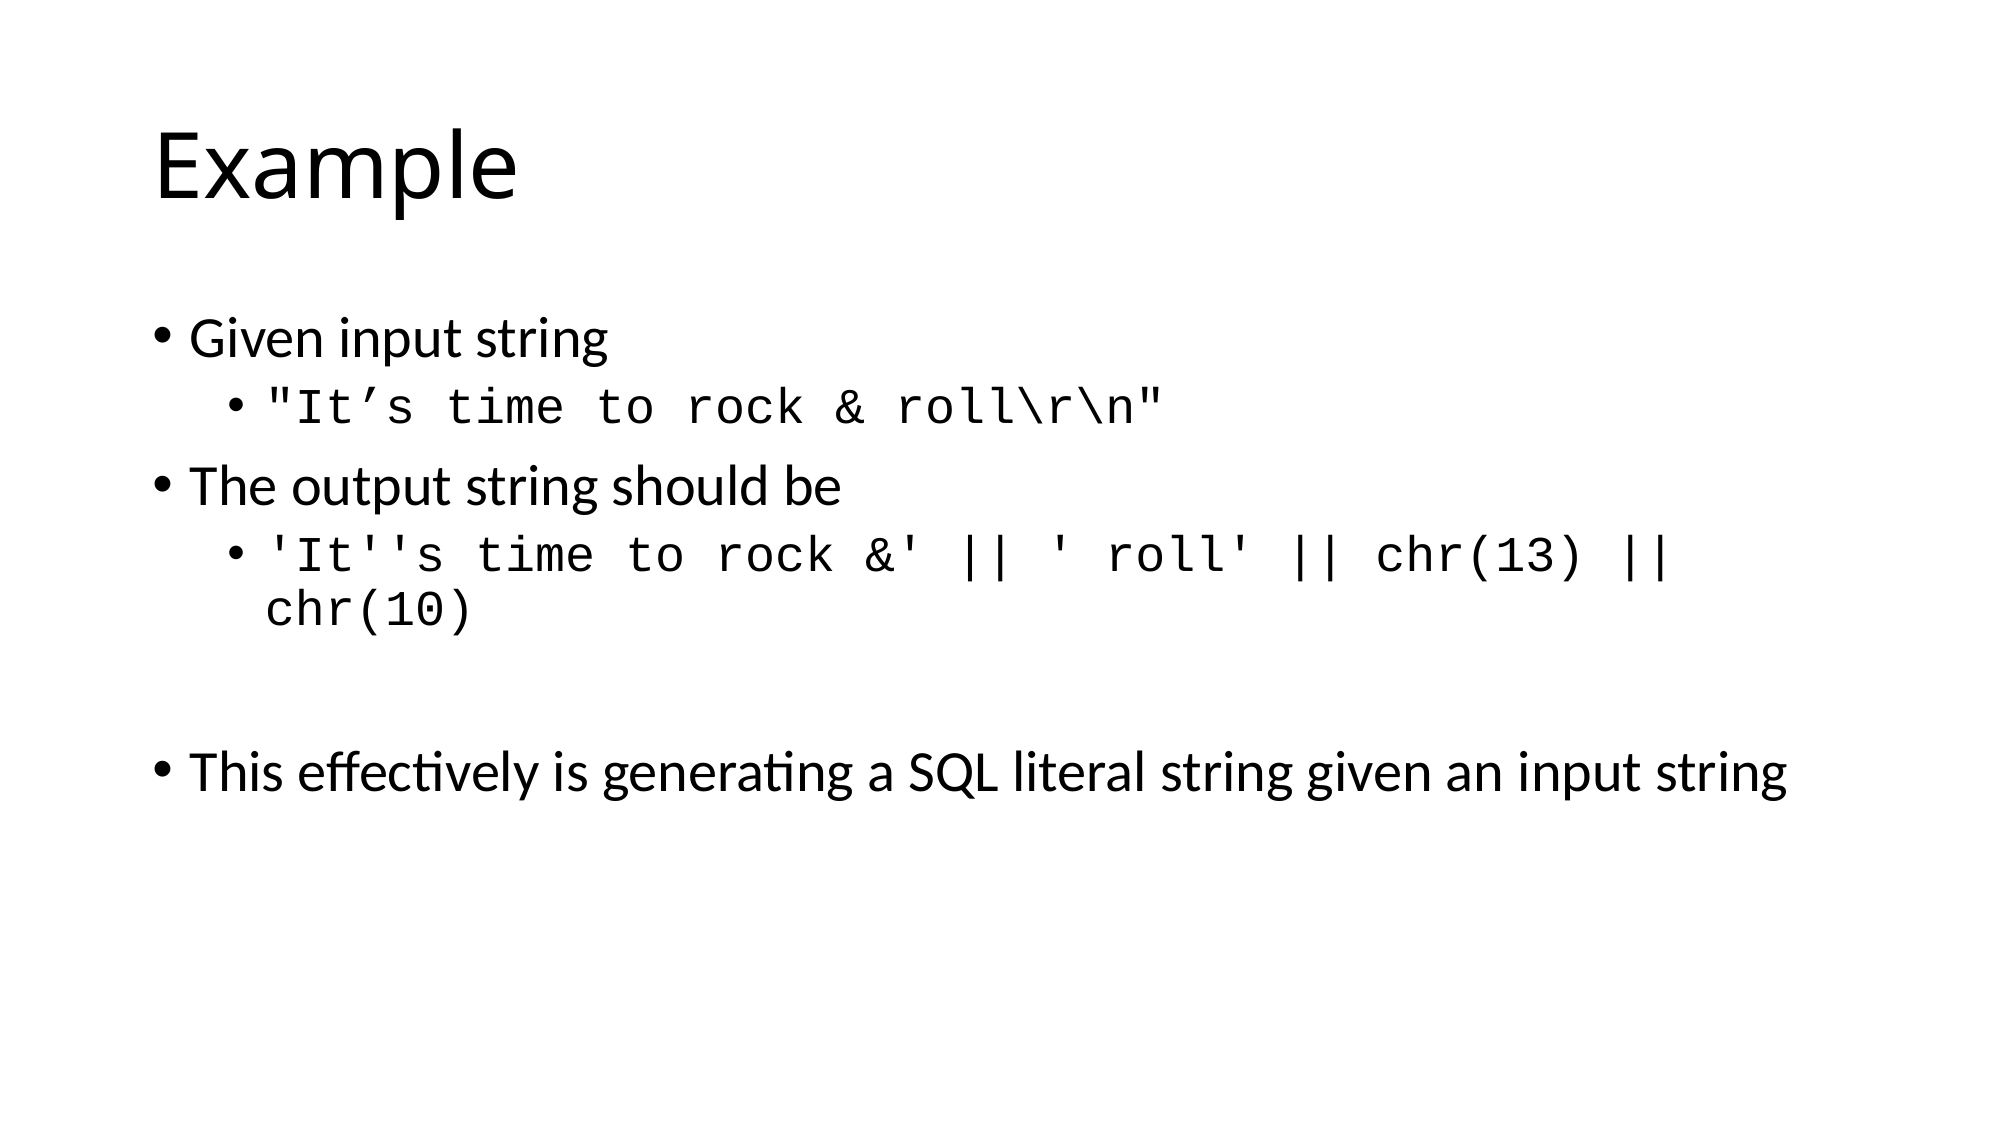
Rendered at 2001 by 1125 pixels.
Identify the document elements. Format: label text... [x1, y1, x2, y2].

list Given input string "It’s time to rock & roll\r\n" The output string should be 'It''s time to rock &' || ' roll' || chr(13) || chr(10) This effectively is generating a SQL literal string given an input string [137, 299, 1863, 1014]
title Example [137, 59, 1863, 278]
